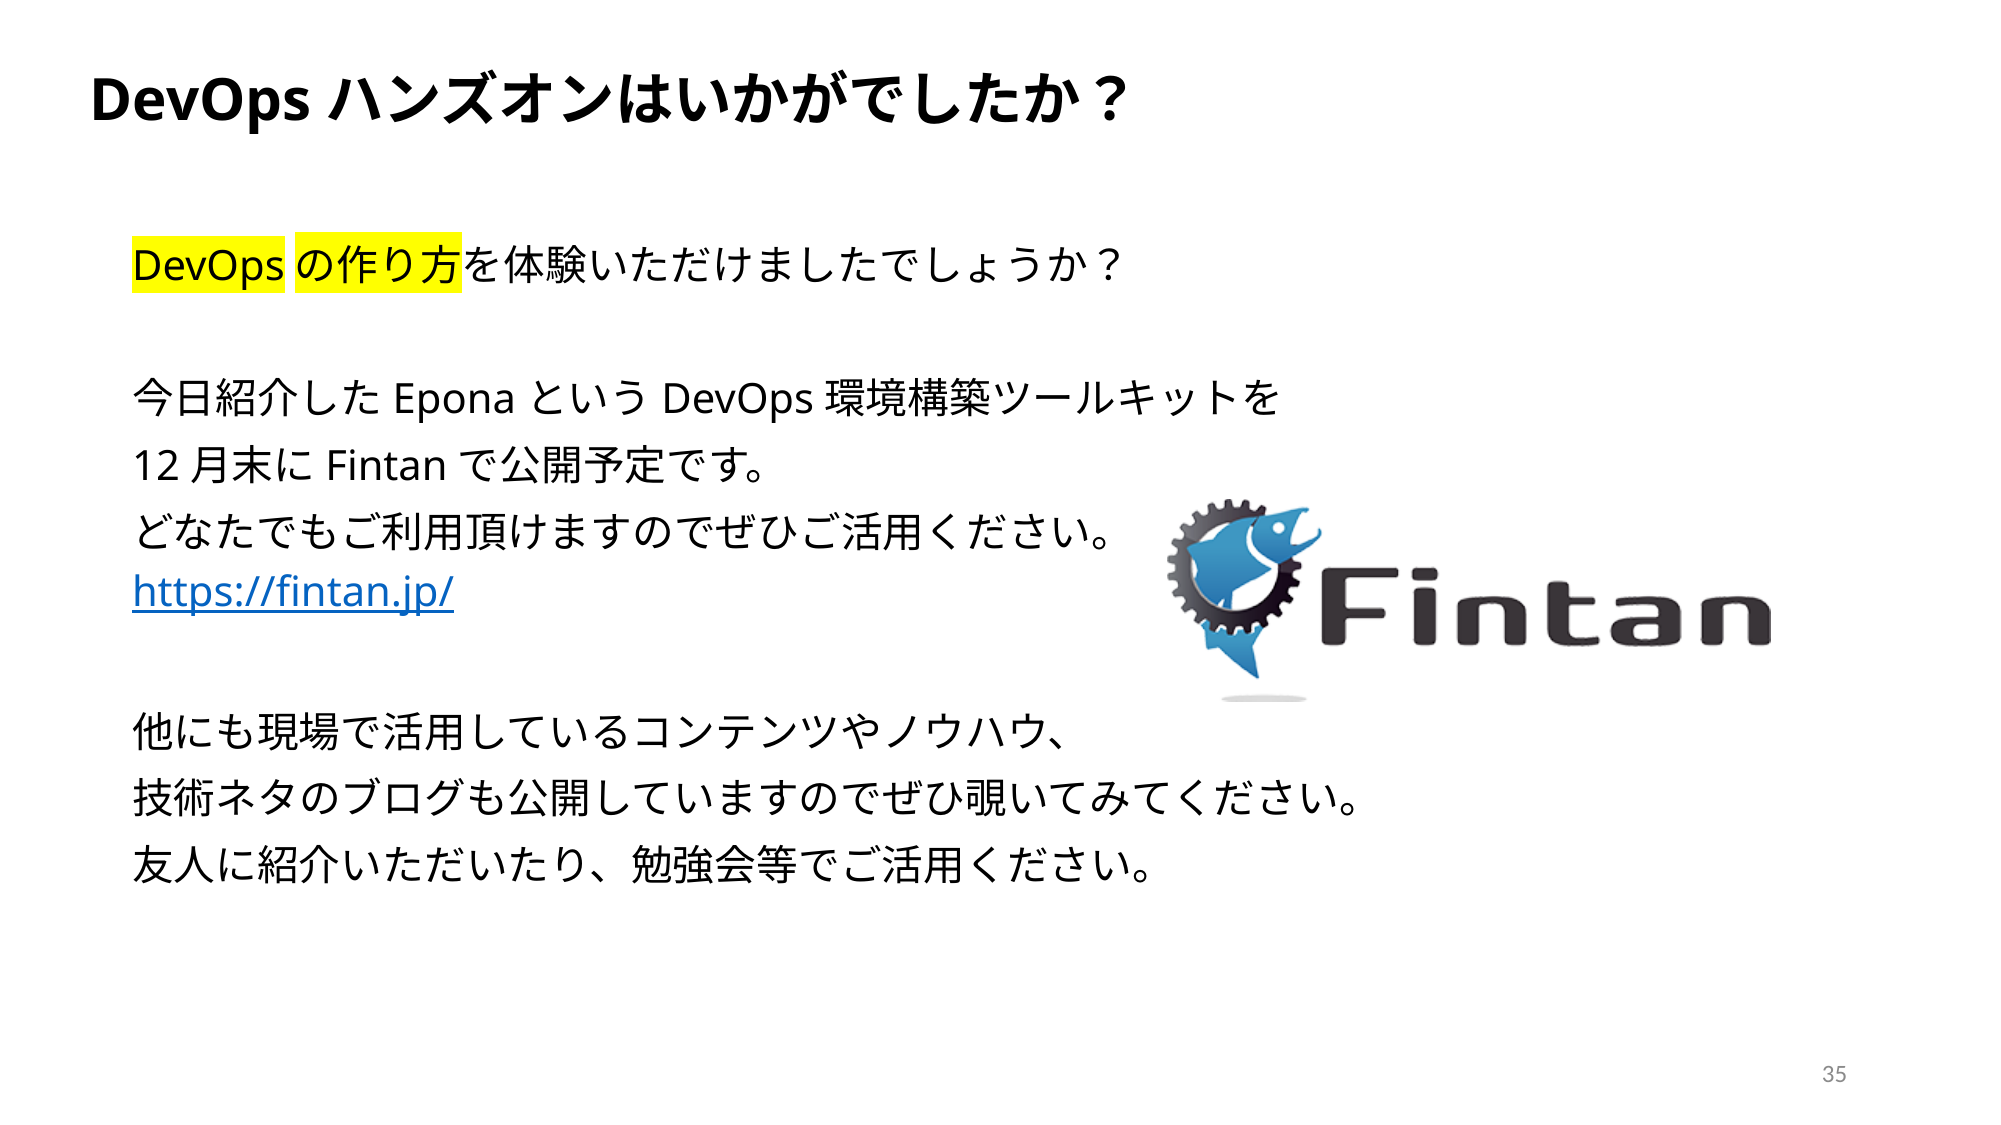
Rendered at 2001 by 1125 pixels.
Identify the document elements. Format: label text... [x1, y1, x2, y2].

picture [1167, 499, 1771, 702]
slide_number 35 [1412, 1042, 1863, 1103]
text_box DevOpsの作り方を体験いただけましたでしょうか？ 今日紹介したEponaというDevOps環境構築ツールキットを 12月末にFintanで公開予定です。 どなたでもご利用頂けますのでぜひご活用ください。 https://fintan.jp/ 他にも現場で活用しているコンテンツやノウハウ、 技術ネタのブログも公開していますのでぜひ覗いてみてください。 友人に紹介いただいたり、勉強会等でご活用ください。 [117, 214, 1904, 963]
text_box DevOpsハンズオンはいかがでしたか？ [74, 54, 1454, 140]
